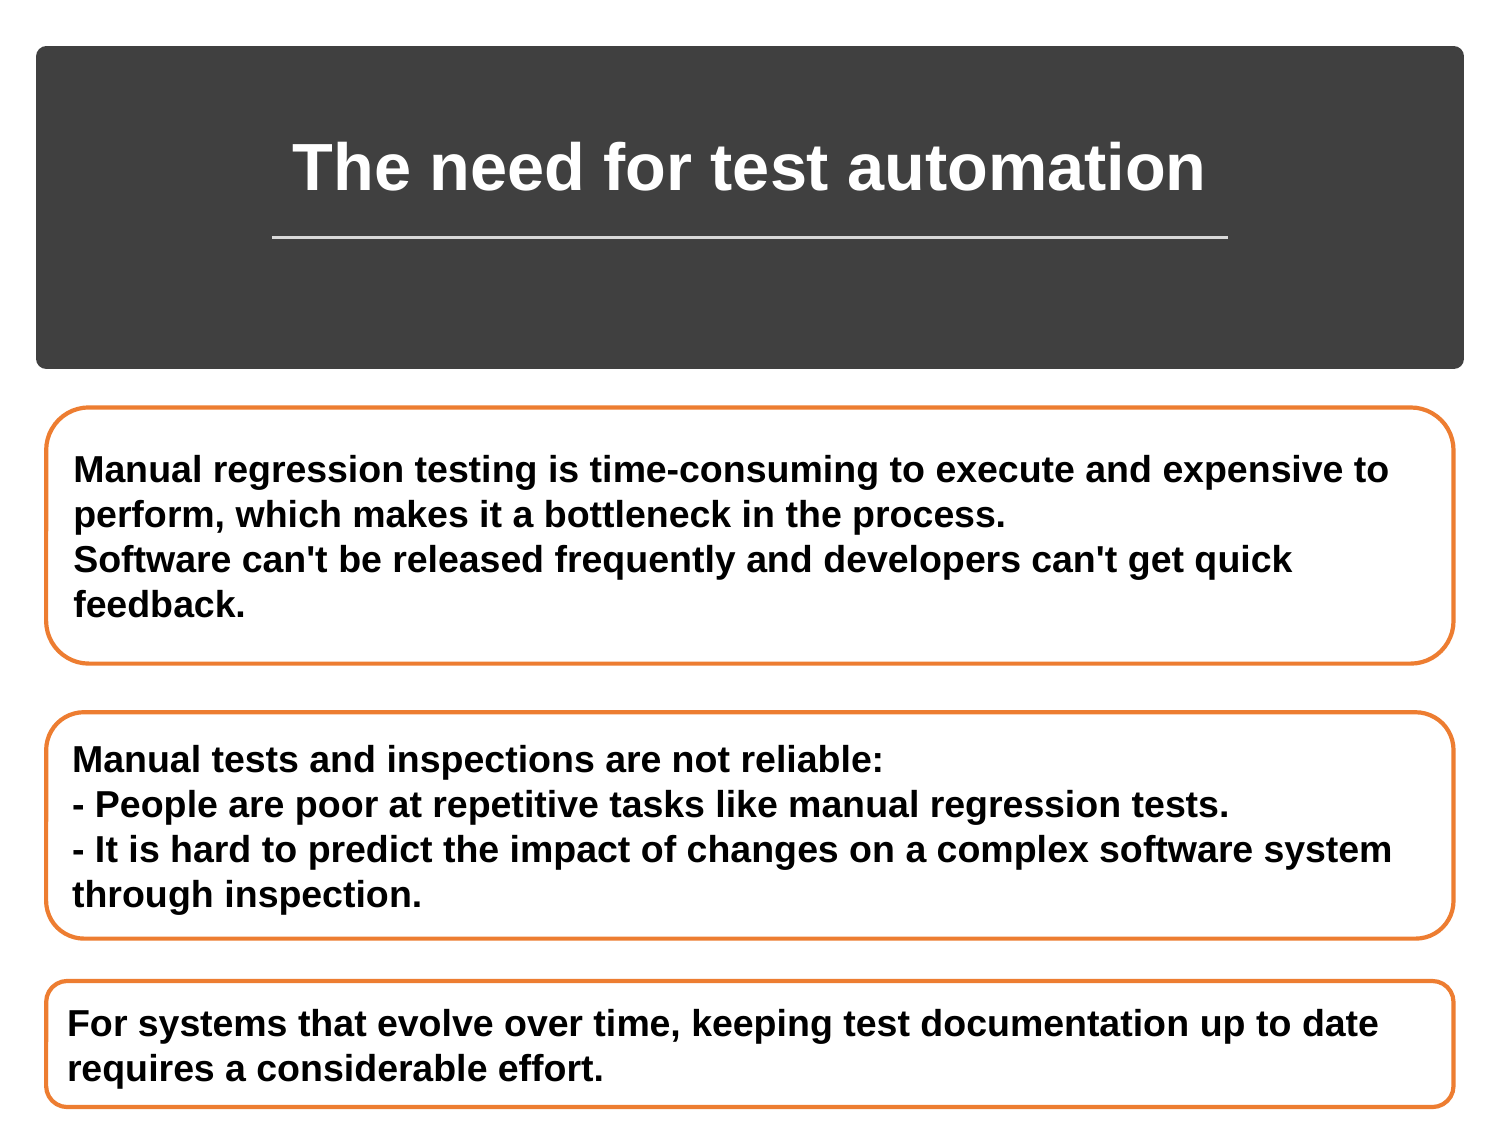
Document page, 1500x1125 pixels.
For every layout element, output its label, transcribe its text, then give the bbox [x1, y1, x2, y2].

text_box [44, 54, 1456, 361]
text_box For systems that evolve over time, keeping test documentation up to date requires a considerable effort. [44, 978, 1456, 1110]
title The need for test automation [64, 80, 1436, 213]
text_box Manual regression testing is time-consuming to execute and expensive to perform, which makes it a bottleneck in the process. Software can't be released frequently and developers can't get quick feedback. [44, 405, 1456, 666]
text_box Manual tests and inspections are not reliable: - People are poor at repetitive tasks like manual regression tests. - It is hard to predict the impact of changes on a complex software system through inspection. [44, 710, 1456, 941]
